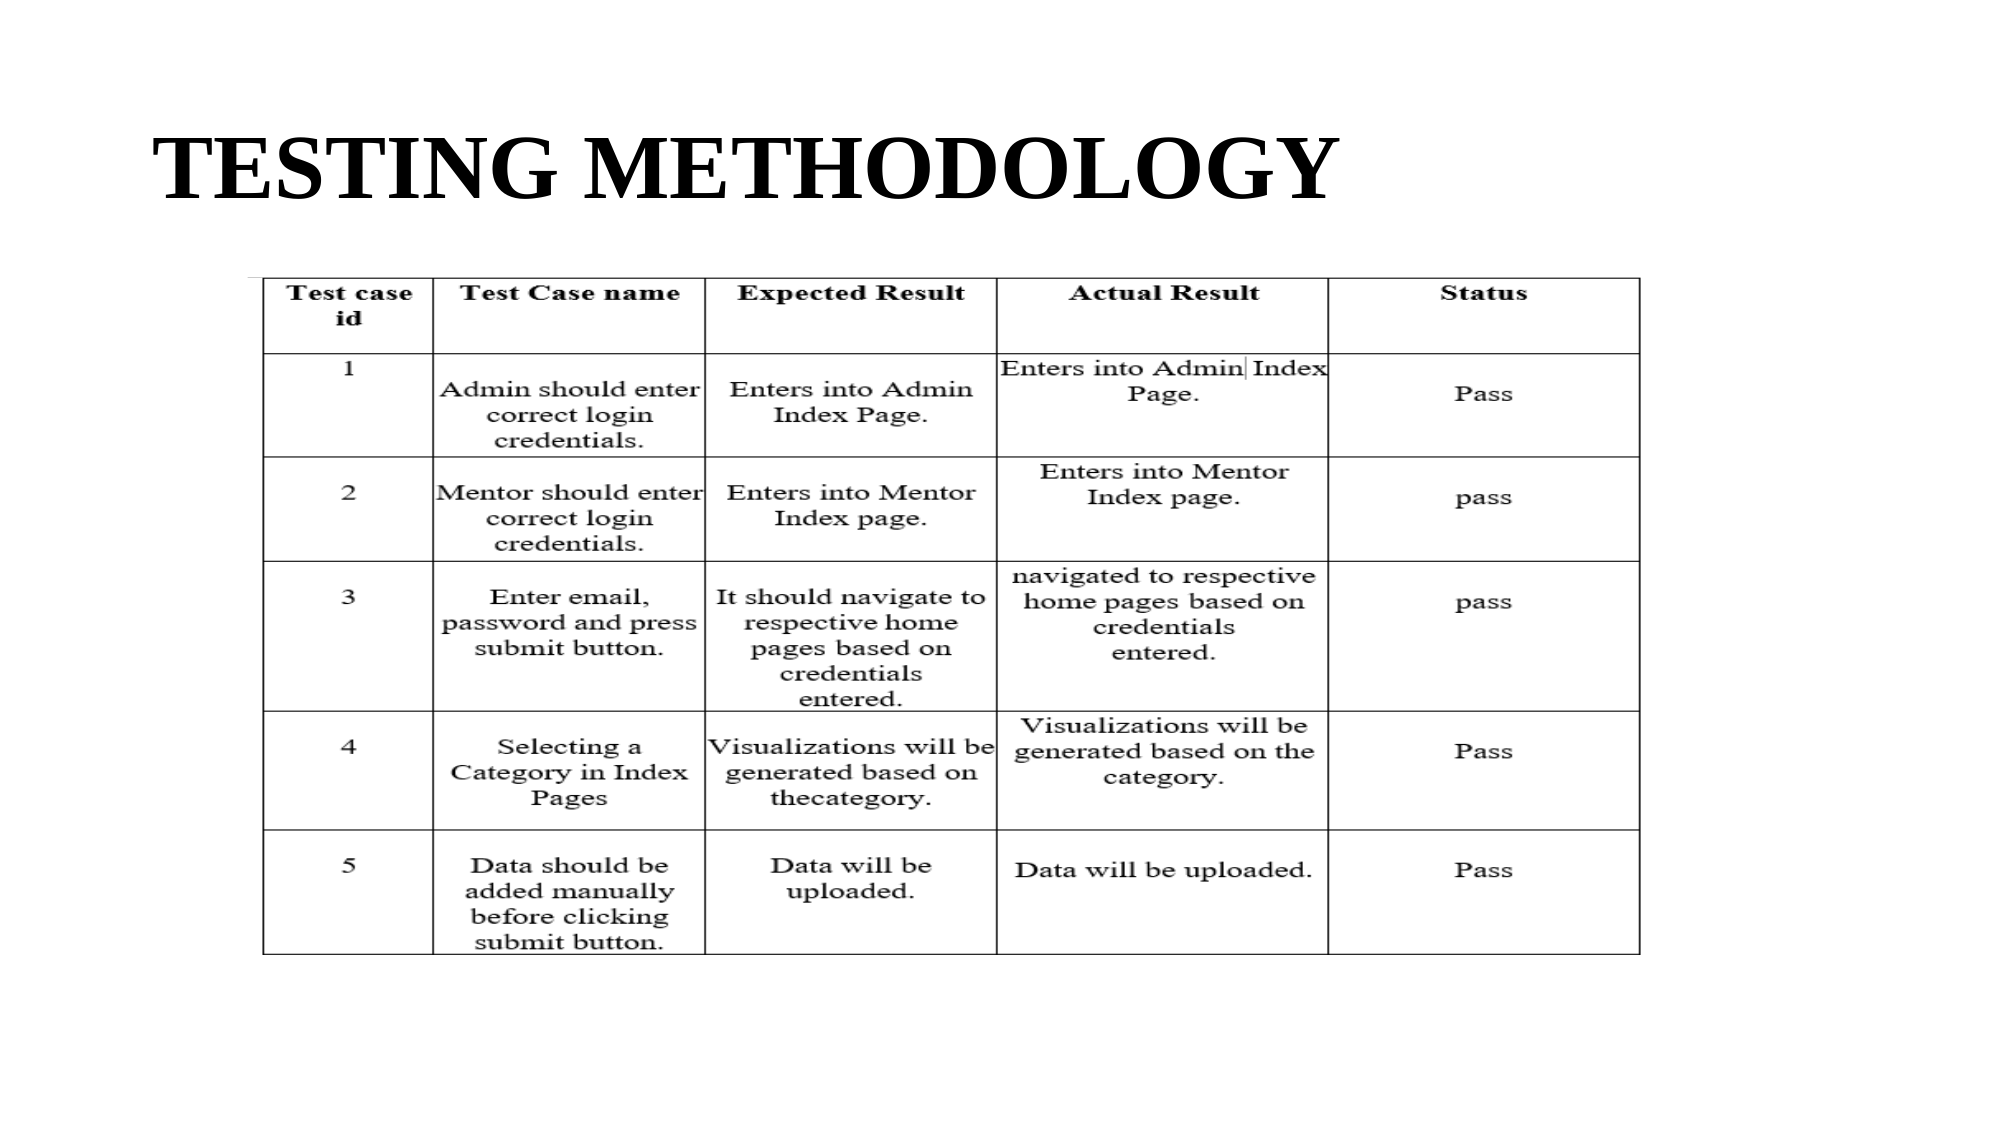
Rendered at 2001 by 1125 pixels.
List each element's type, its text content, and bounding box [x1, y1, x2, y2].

title TESTING METHODOLOGY [137, 59, 1863, 278]
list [247, 277, 1650, 955]
